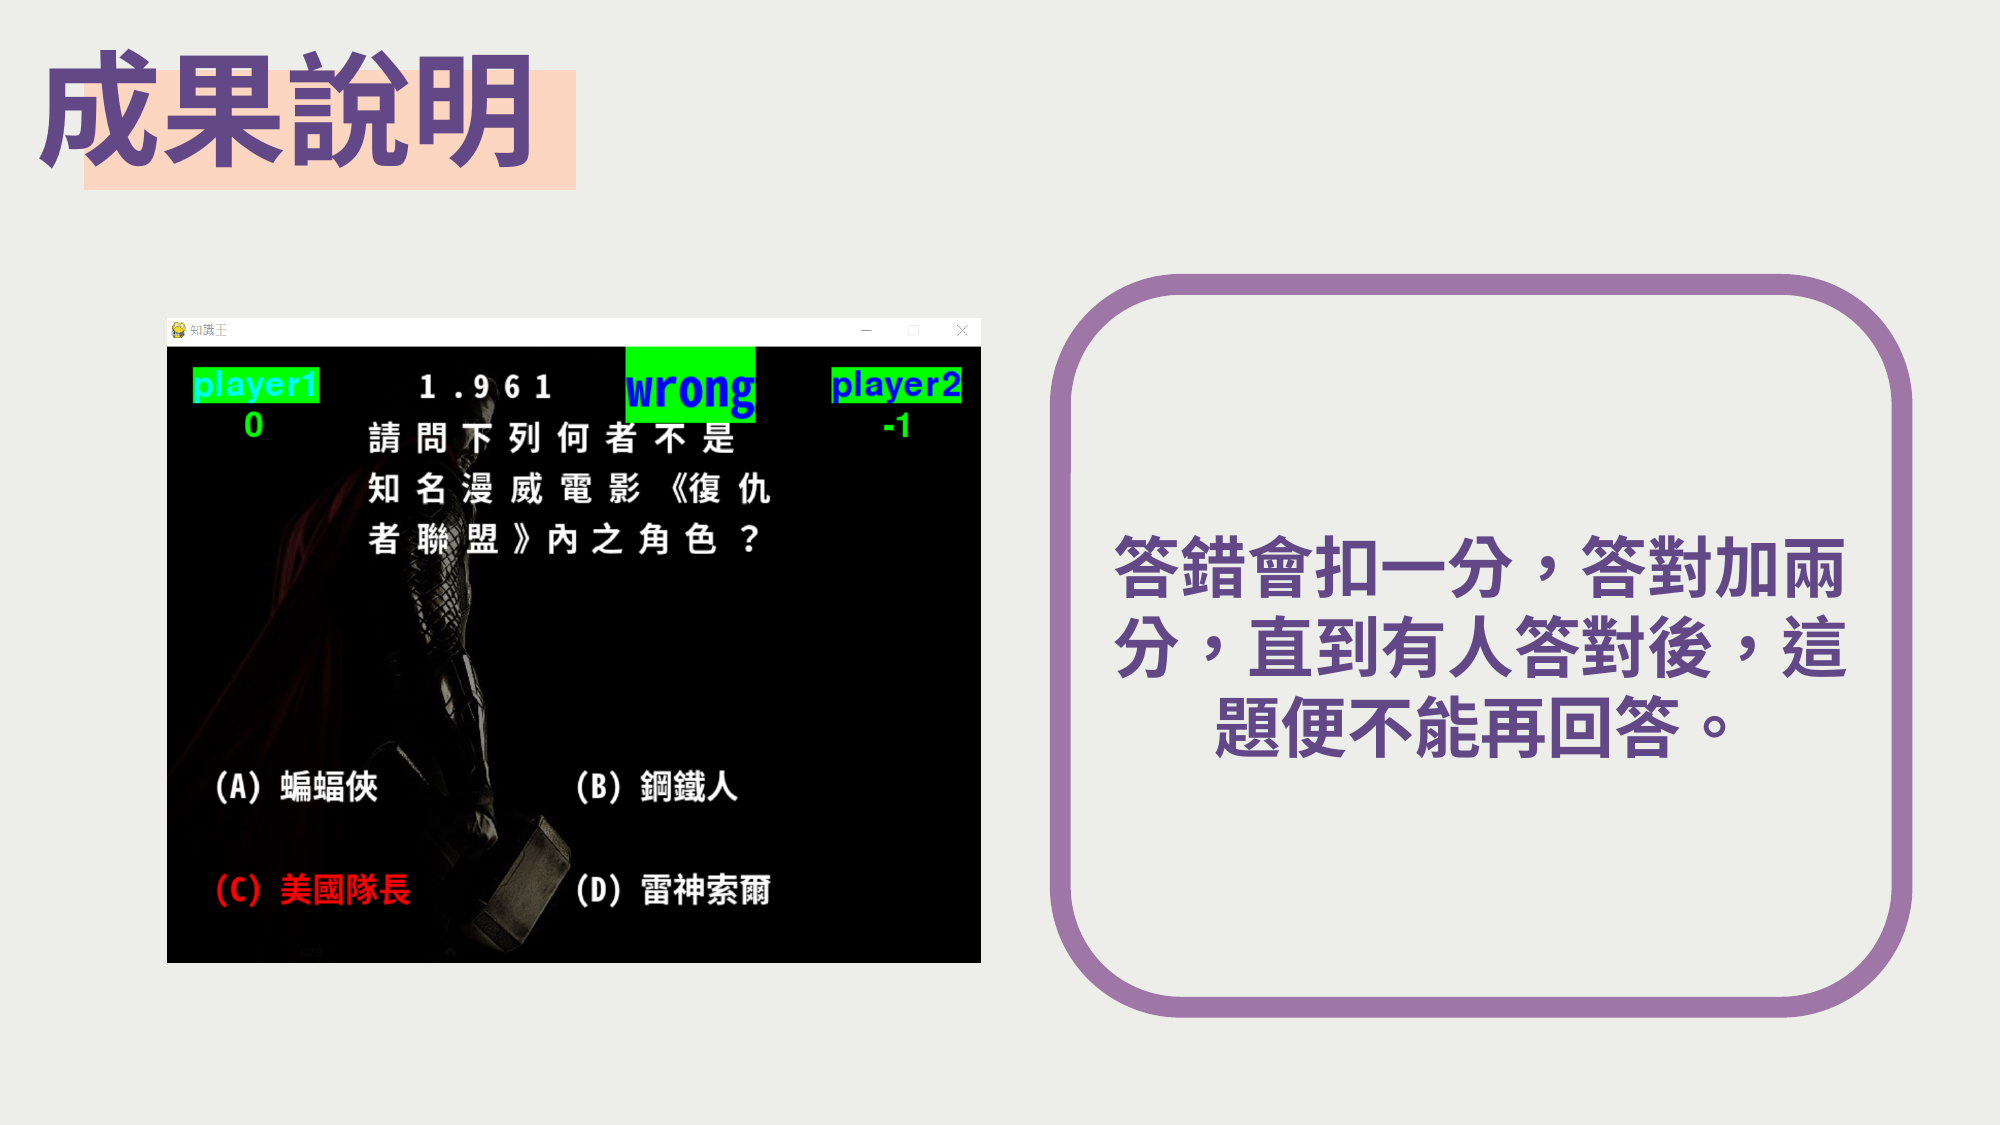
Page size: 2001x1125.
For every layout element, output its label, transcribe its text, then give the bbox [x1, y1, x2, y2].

text_box 成果說明 [21, 23, 552, 189]
text_box 答錯會扣一分，答對加兩分，直到有人答對後，這題便不能再回答。 [1059, 283, 1904, 1009]
picture [84, 70, 576, 190]
picture [167, 318, 981, 963]
